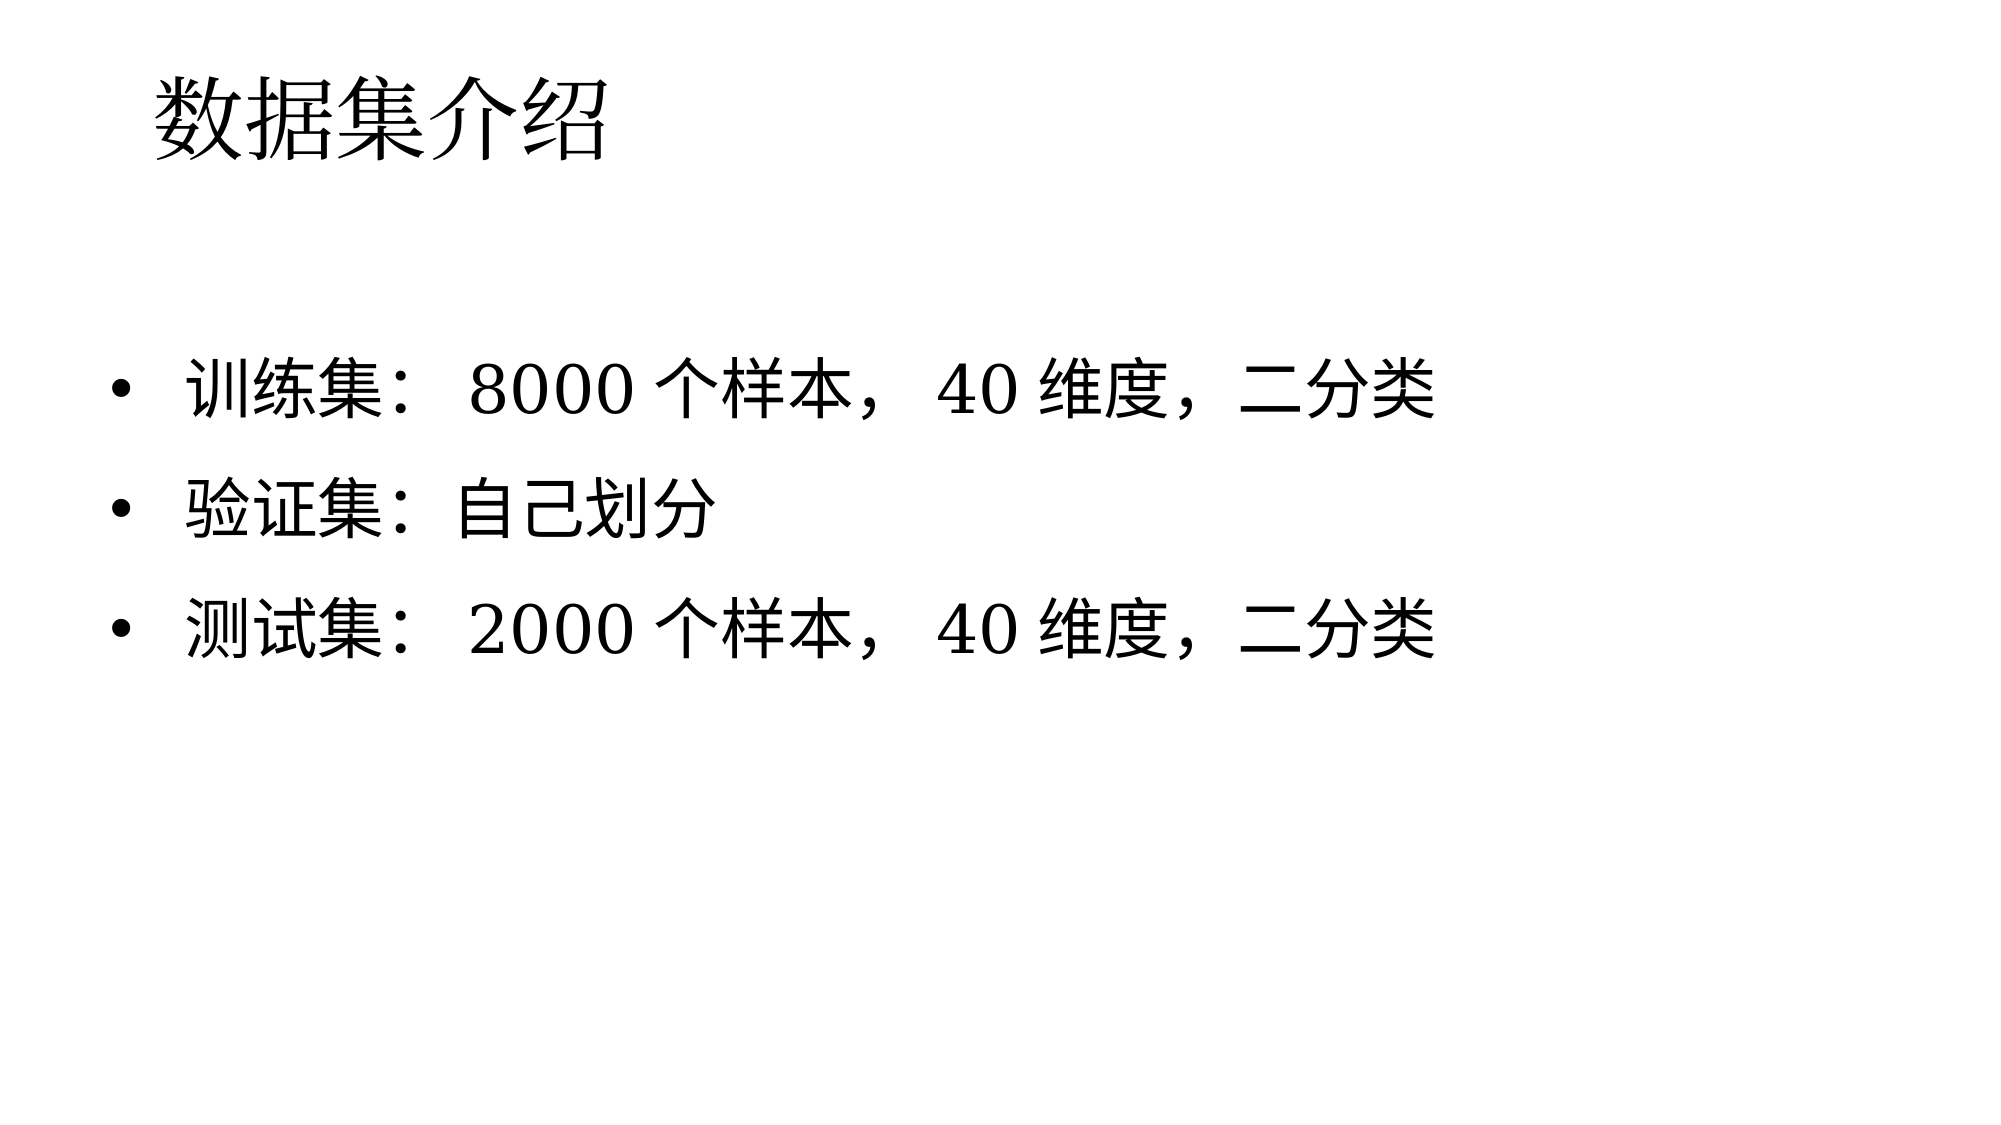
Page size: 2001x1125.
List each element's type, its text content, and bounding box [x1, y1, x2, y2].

title 数据集介绍 [137, 15, 1863, 233]
text_box 训练集：8000个样本，40维度，二分类 验证集：自己划分 测试集：2000个样本，40维度，二分类 [94, 299, 1453, 675]
